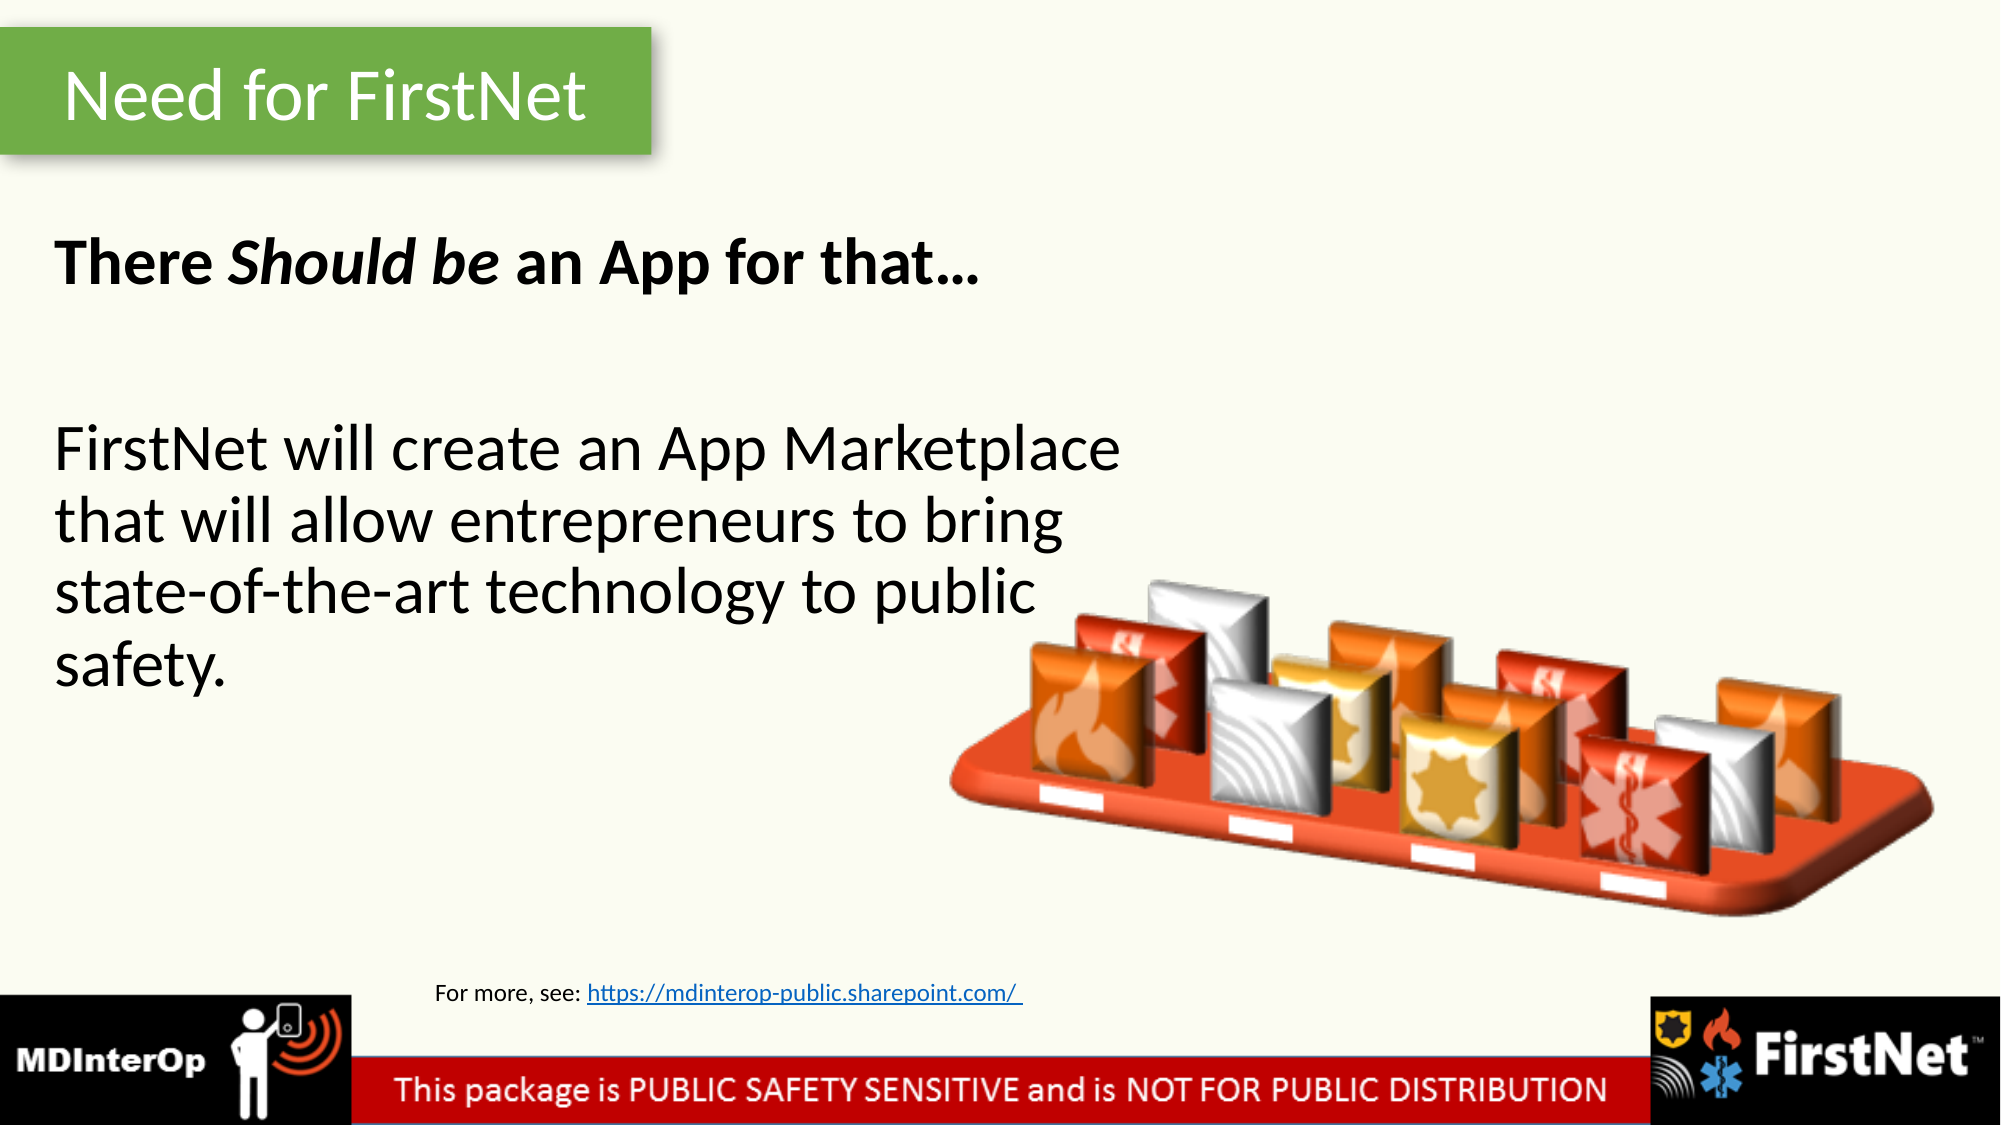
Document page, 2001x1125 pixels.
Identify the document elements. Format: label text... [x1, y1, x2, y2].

text_box Need for FirstNet [0, 26, 653, 156]
list There Should be an App for that… FirstNet will create an App Marketplace that will allow entrepreneurs to bring state-of-the-art technology to public safety. [40, 219, 1200, 1081]
text_box For more, see: https://mdinterop-public.sharepoint.com/ [420, 969, 1038, 1044]
picture [0, 0, 2001, 1125]
